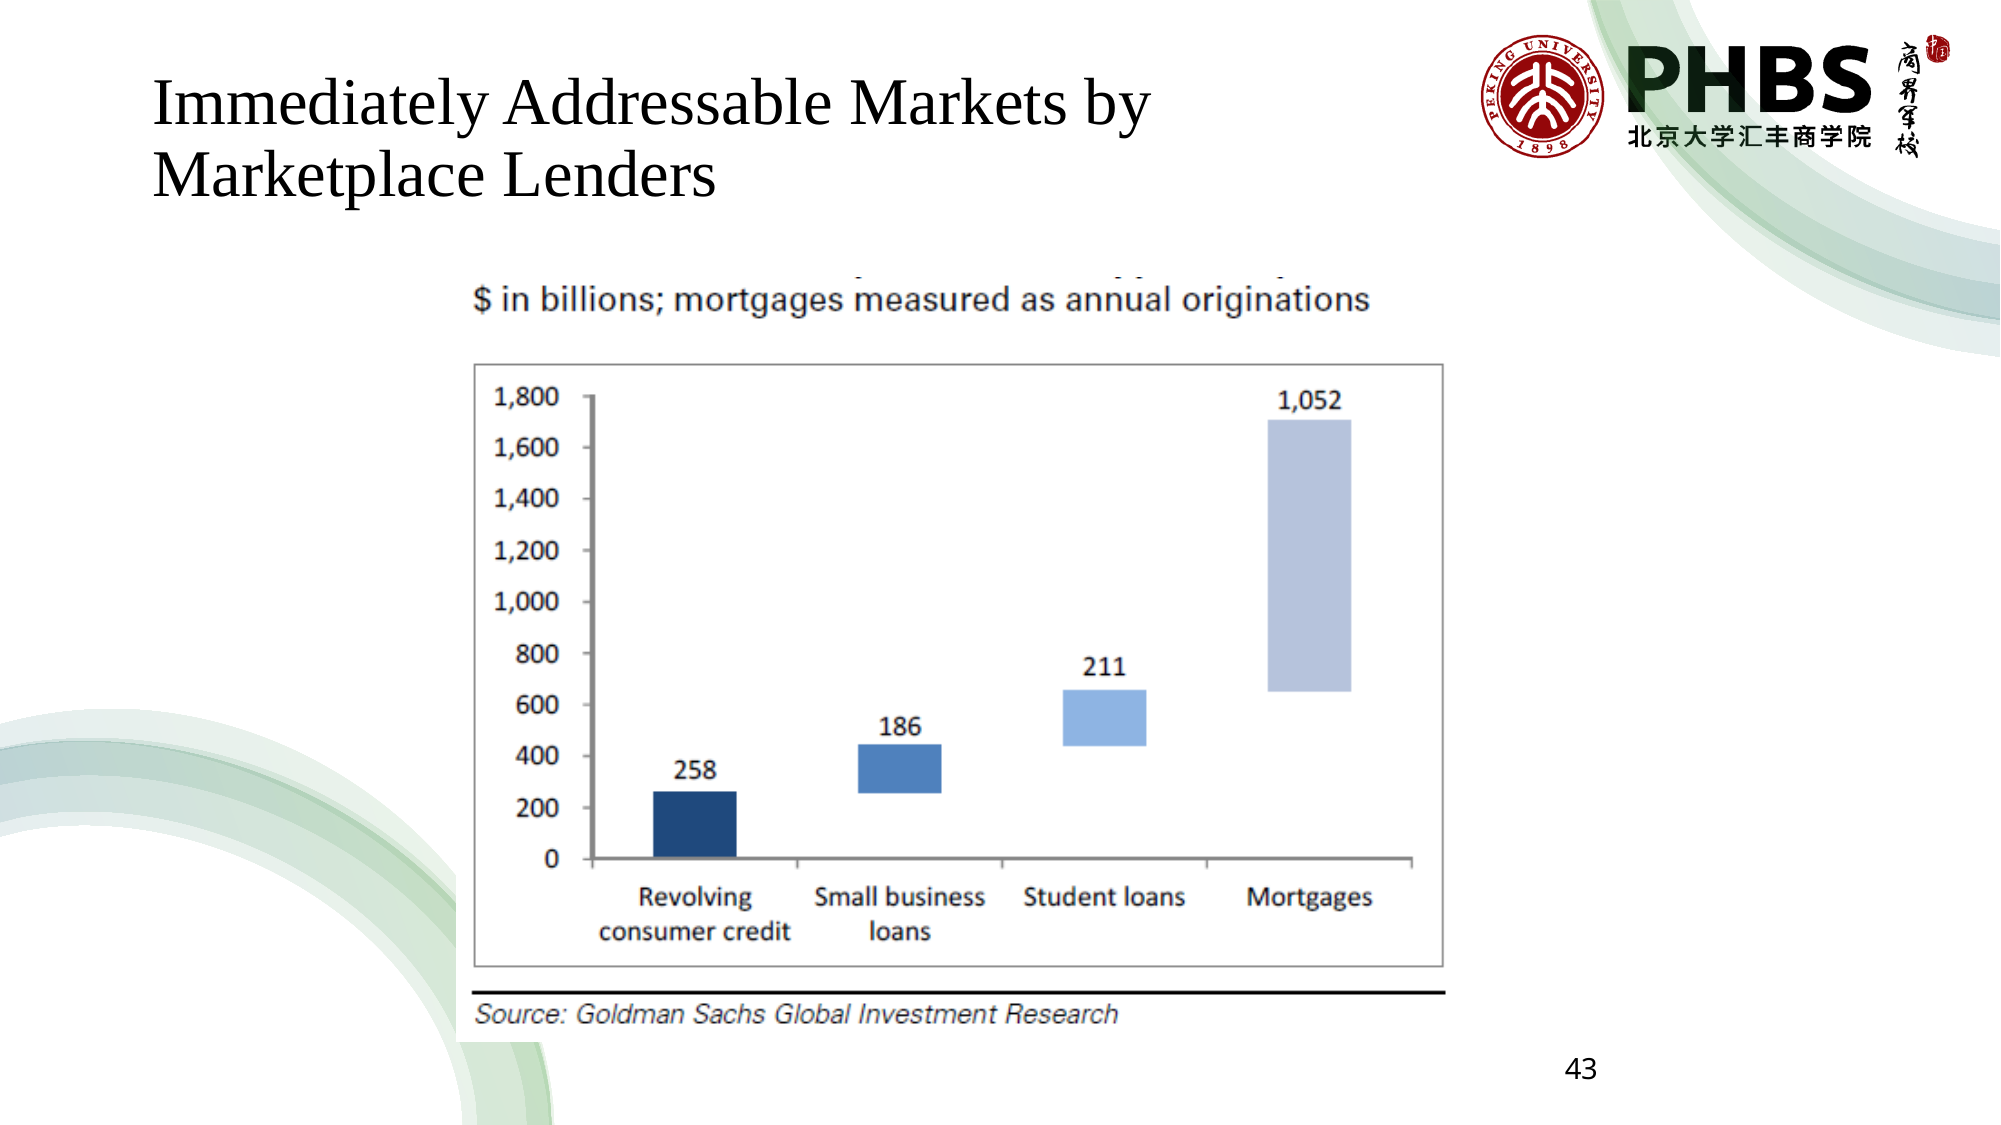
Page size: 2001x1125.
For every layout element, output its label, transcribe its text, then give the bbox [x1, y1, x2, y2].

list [455, 276, 1484, 1043]
slide_number 43 [1550, 1042, 2000, 1103]
picture [1625, 0, 2000, 185]
title Immediately Addressable Markets by Marketplace Lenders [137, 59, 1226, 278]
picture [1458, 0, 1709, 185]
